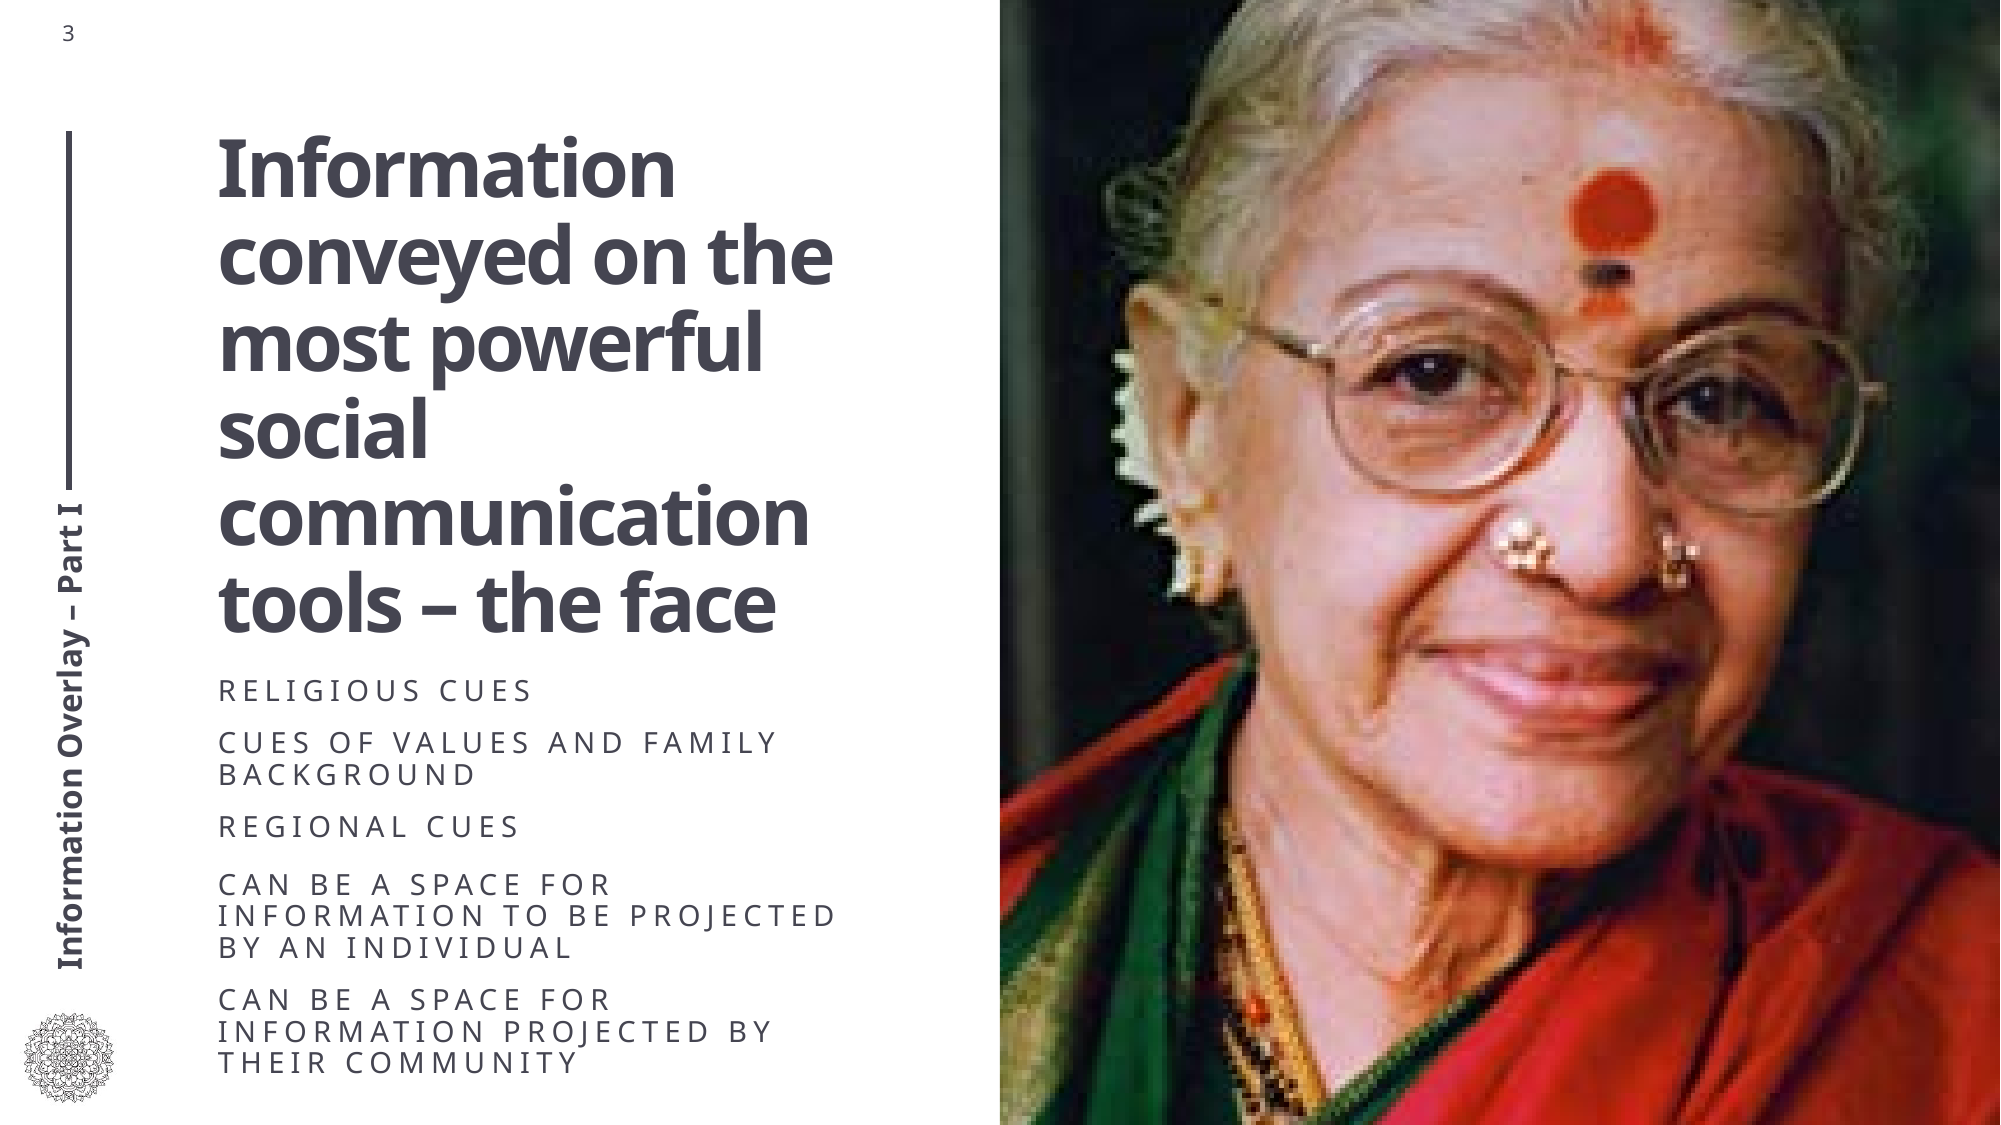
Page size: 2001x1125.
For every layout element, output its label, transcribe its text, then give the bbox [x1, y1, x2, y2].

list RELIGIOUS CUES CUES OF VALUES AND FAMILY BACKGROUND REGIONAL CUES [217, 668, 876, 862]
picture [14, 1003, 123, 1112]
title Information conveyed on the most powerful social communication tools – the face [217, 109, 876, 658]
picture [999, 0, 2000, 1125]
list CAN BE A SPACE FOR INFORMATION TO BE PROJECTED BY AN INDIVIDUAL CAN BE A SPACE FOR INFORMATION PROJECTED BY THEIR COMMUNITY [217, 862, 876, 1125]
